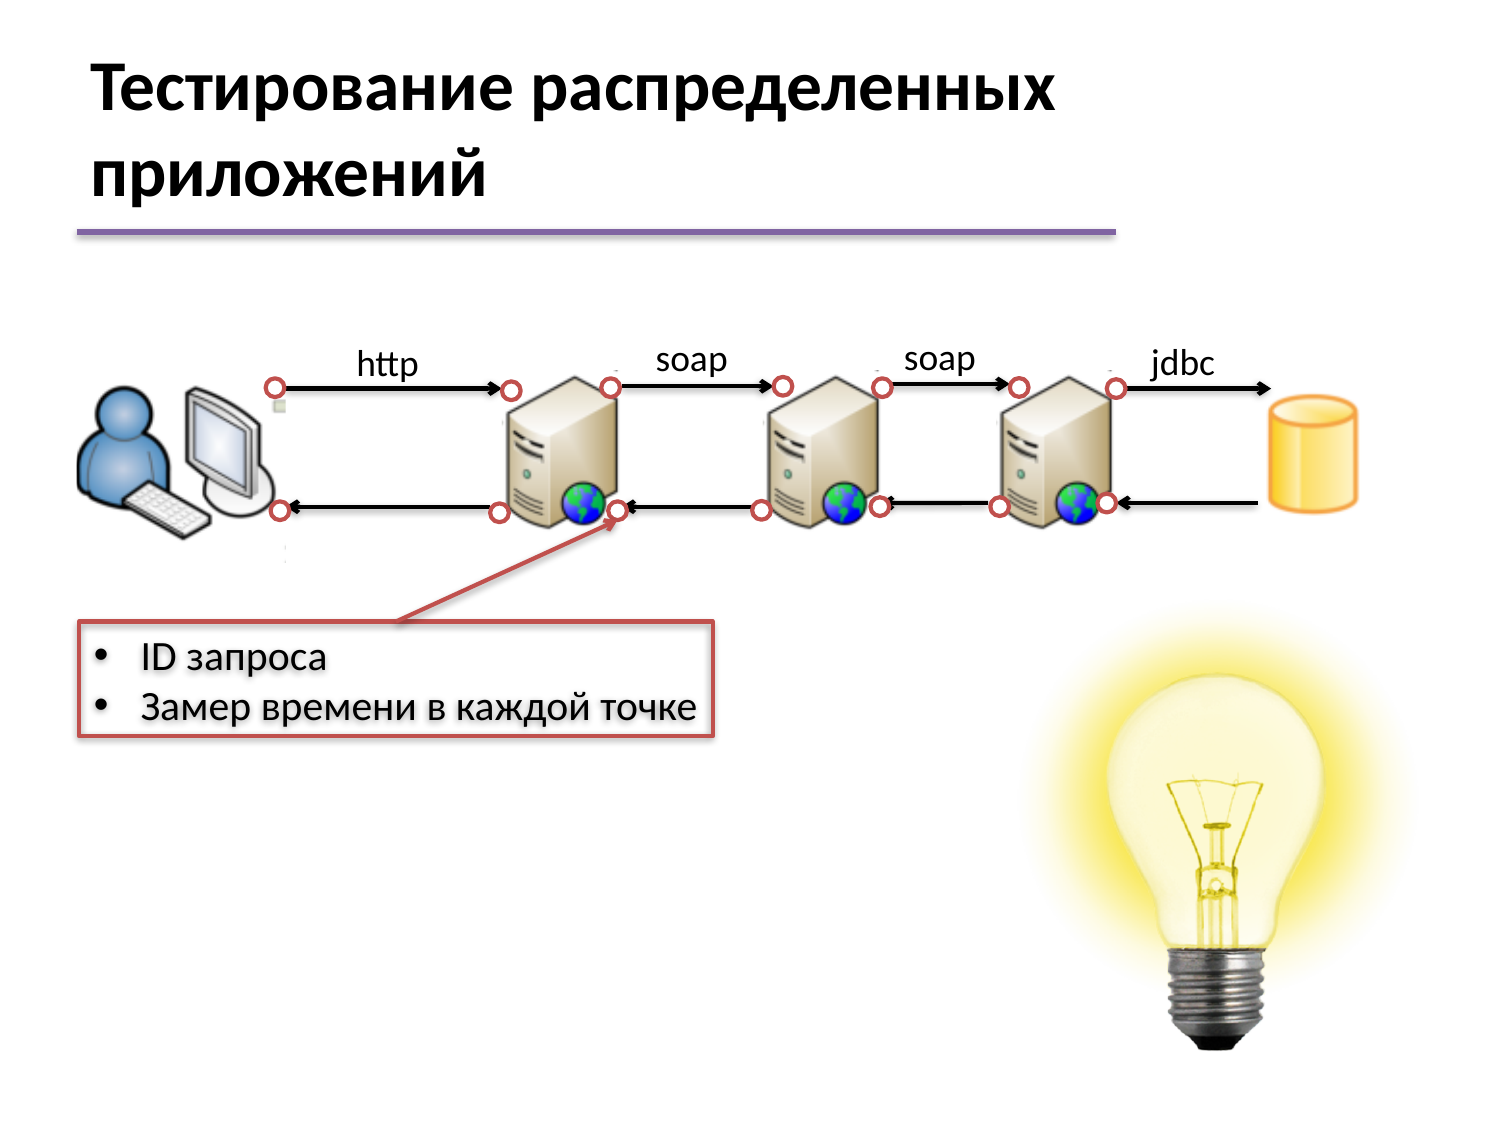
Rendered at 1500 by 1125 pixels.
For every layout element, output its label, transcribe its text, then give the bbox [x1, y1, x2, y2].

picture [987, 572, 1429, 1071]
text_box jdbc [1136, 330, 1231, 387]
picture [501, 370, 622, 539]
text_box [1121, 378, 1128, 387]
text_box http [341, 331, 435, 387]
picture [76, 318, 286, 563]
text_box [751, 512, 757, 521]
text_box soap [640, 326, 743, 385]
picture [1245, 383, 1384, 526]
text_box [395, 519, 618, 622]
text_box ID запроса Замер времени в каждой точке [77, 619, 715, 738]
text_box [751, 499, 757, 509]
picture [996, 370, 1117, 539]
text_box soap [888, 325, 991, 383]
title Тестирование распределенных приложений [75, 30, 1425, 219]
picture [762, 370, 883, 539]
text_box [488, 502, 496, 517]
